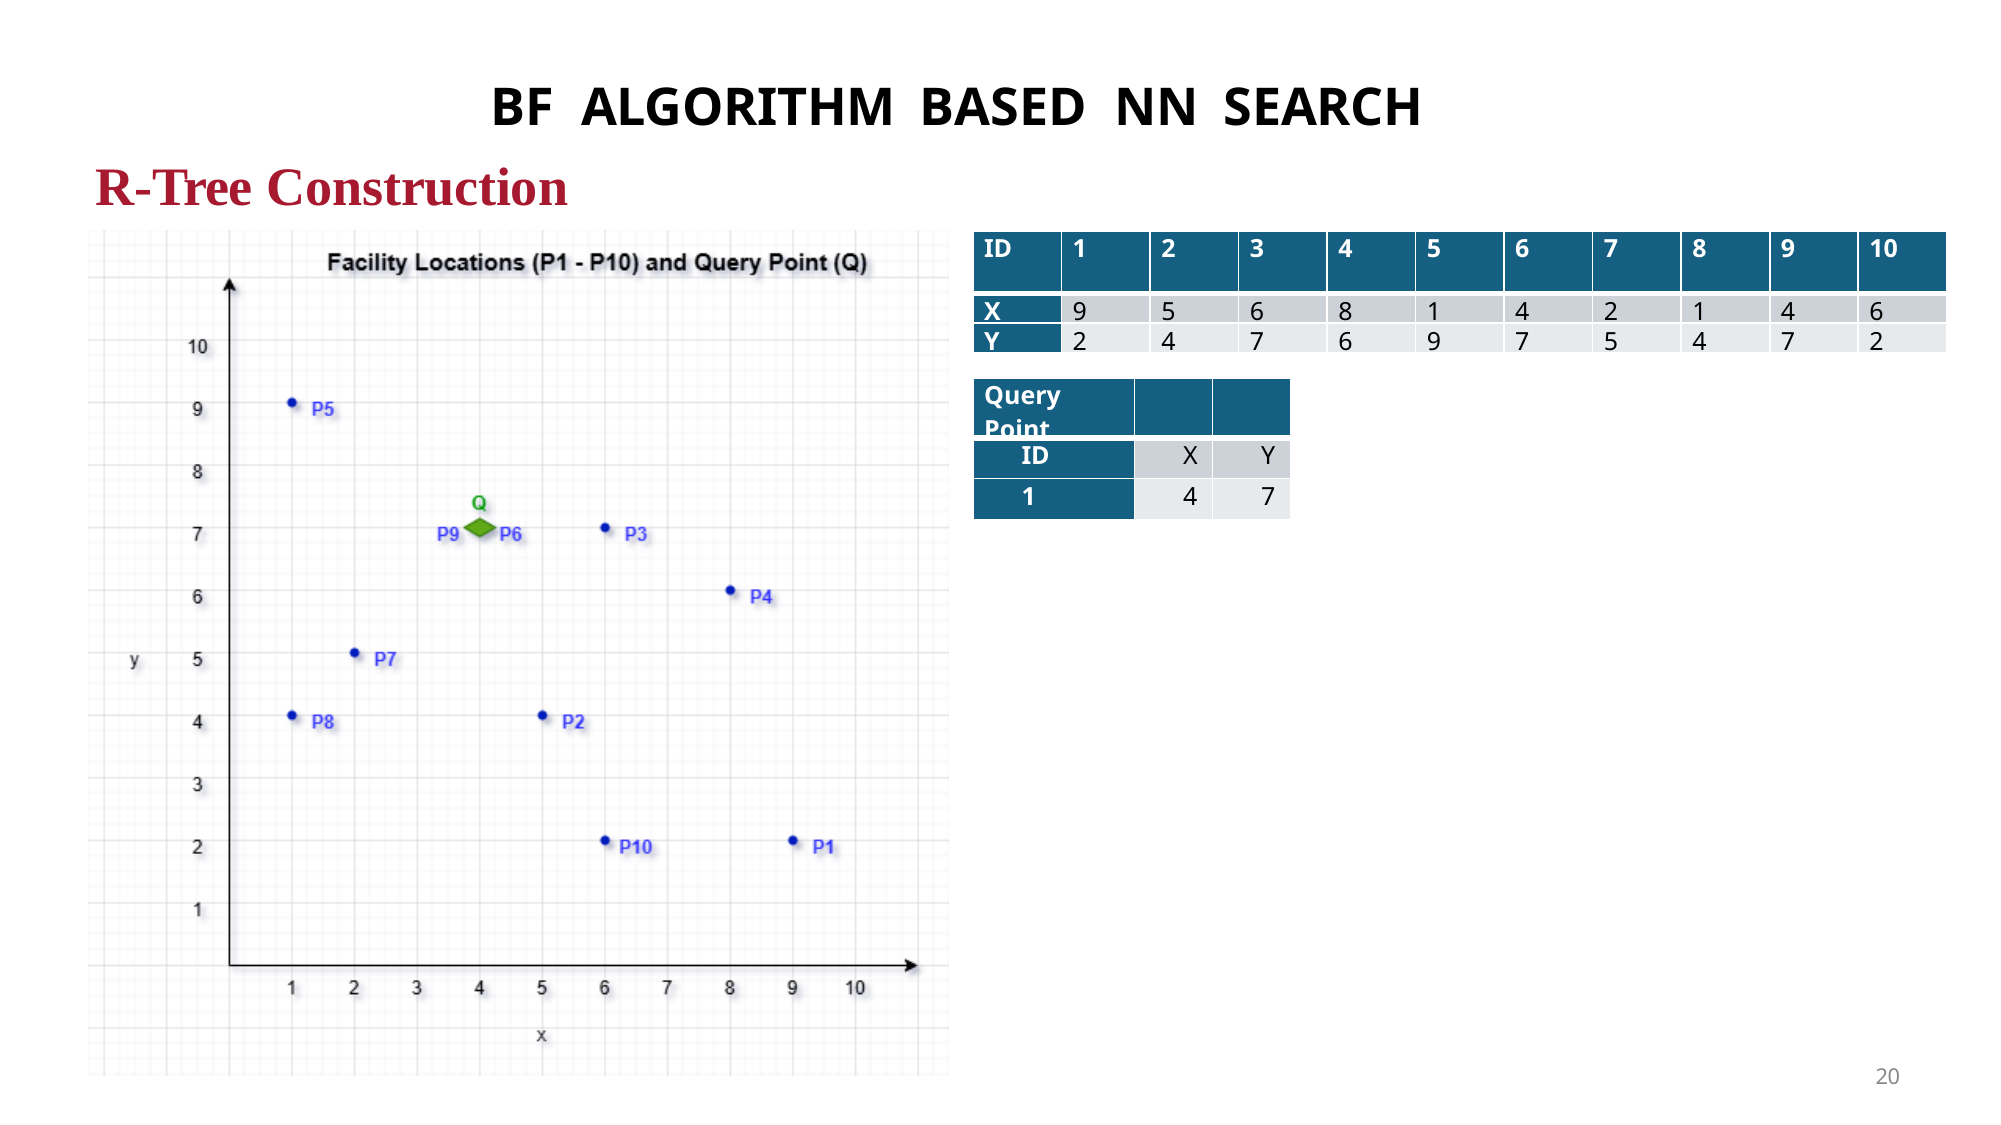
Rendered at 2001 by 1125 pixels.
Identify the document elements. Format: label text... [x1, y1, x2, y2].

table_cell 7 [1771, 324, 1857, 352]
picture [88, 230, 950, 1077]
table_cell 9 [1062, 296, 1149, 322]
table_header 9 [1771, 232, 1857, 291]
table_header 8 [1682, 232, 1769, 291]
table_cell 7 [1213, 479, 1290, 519]
table_cell 8 [1328, 296, 1415, 322]
table_cell 4 [1151, 324, 1238, 352]
table_cell 2 [1859, 324, 1946, 352]
table_header 6 [1505, 232, 1592, 291]
text_box 20 [1873, 1060, 1903, 1089]
table_cell 6 [1328, 324, 1415, 352]
table_cell 6 [1859, 296, 1946, 322]
table_header 10 [1859, 232, 1946, 291]
table_cell 5 [1593, 324, 1680, 352]
table_cell 9 [1416, 324, 1503, 352]
table_cell Y [1213, 441, 1290, 478]
table_cell 4 [1505, 296, 1592, 322]
table_header 2 [1151, 232, 1238, 291]
table_header ID [974, 232, 1061, 291]
table_cell 6 [1239, 296, 1326, 322]
text_box R-Tree Construction [93, 199, 576, 217]
table_header 1 [1062, 232, 1149, 291]
table_cell 1 [1682, 296, 1769, 322]
table_cell 4 [1135, 479, 1212, 519]
table_cell 2 [1593, 296, 1680, 322]
table_cell Y [974, 324, 1061, 352]
table_cell 4 [1682, 324, 1769, 352]
table_cell 5 [1151, 296, 1238, 322]
table_cell ID [974, 441, 1134, 478]
table_cell 4 [1771, 296, 1857, 322]
table_header 5 [1416, 232, 1503, 291]
table_cell 7 [1239, 324, 1326, 352]
table_cell 2 [1062, 324, 1149, 352]
table_cell X [974, 296, 1061, 322]
table_header [1135, 379, 1212, 435]
table_header Query Point [974, 379, 1134, 435]
table_header 3 [1239, 232, 1326, 291]
table_cell 7 [1505, 324, 1592, 352]
table_cell 1 [1416, 296, 1503, 322]
table_header [1213, 379, 1290, 435]
title BF ALGORITHM BASED NN SEARCH [93, 8, 1819, 199]
table_cell 1 [974, 479, 1134, 519]
table_cell X [1135, 441, 1212, 478]
table_header 7 [1593, 232, 1680, 291]
table_header 4 [1328, 232, 1415, 291]
